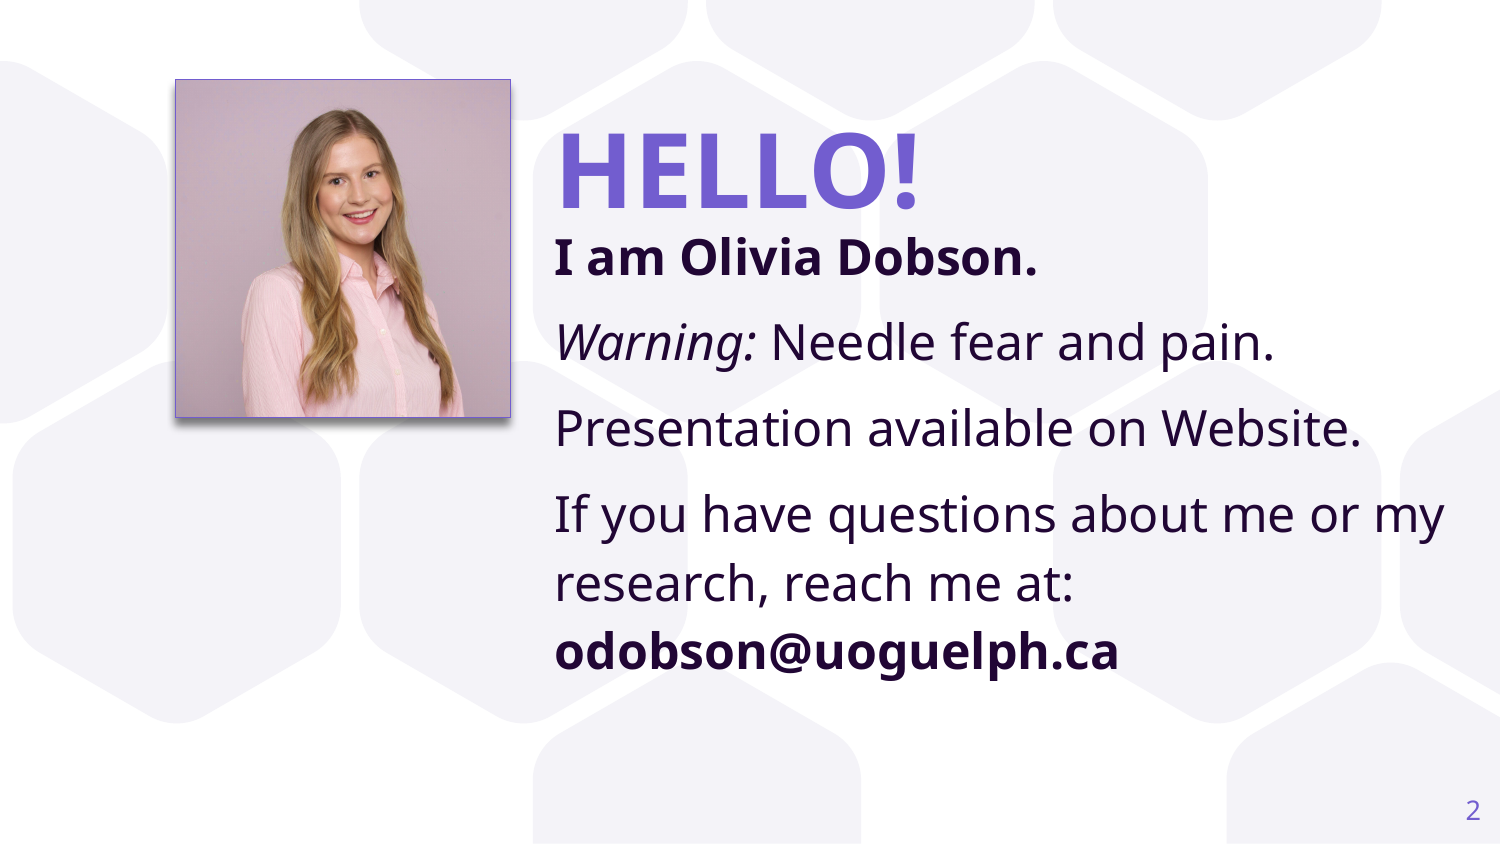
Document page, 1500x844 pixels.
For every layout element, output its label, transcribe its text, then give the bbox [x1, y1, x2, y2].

subtitle I am Olivia Dobson. Warning: Needle fear and pain. Presentation available on Website. If you have questions about me or my research, reach me at: odobson@uoguelph.ca [554, 216, 1450, 697]
title HELLO! [554, 79, 1281, 216]
slide_number 2 [1391, 779, 1482, 844]
picture [175, 79, 511, 418]
